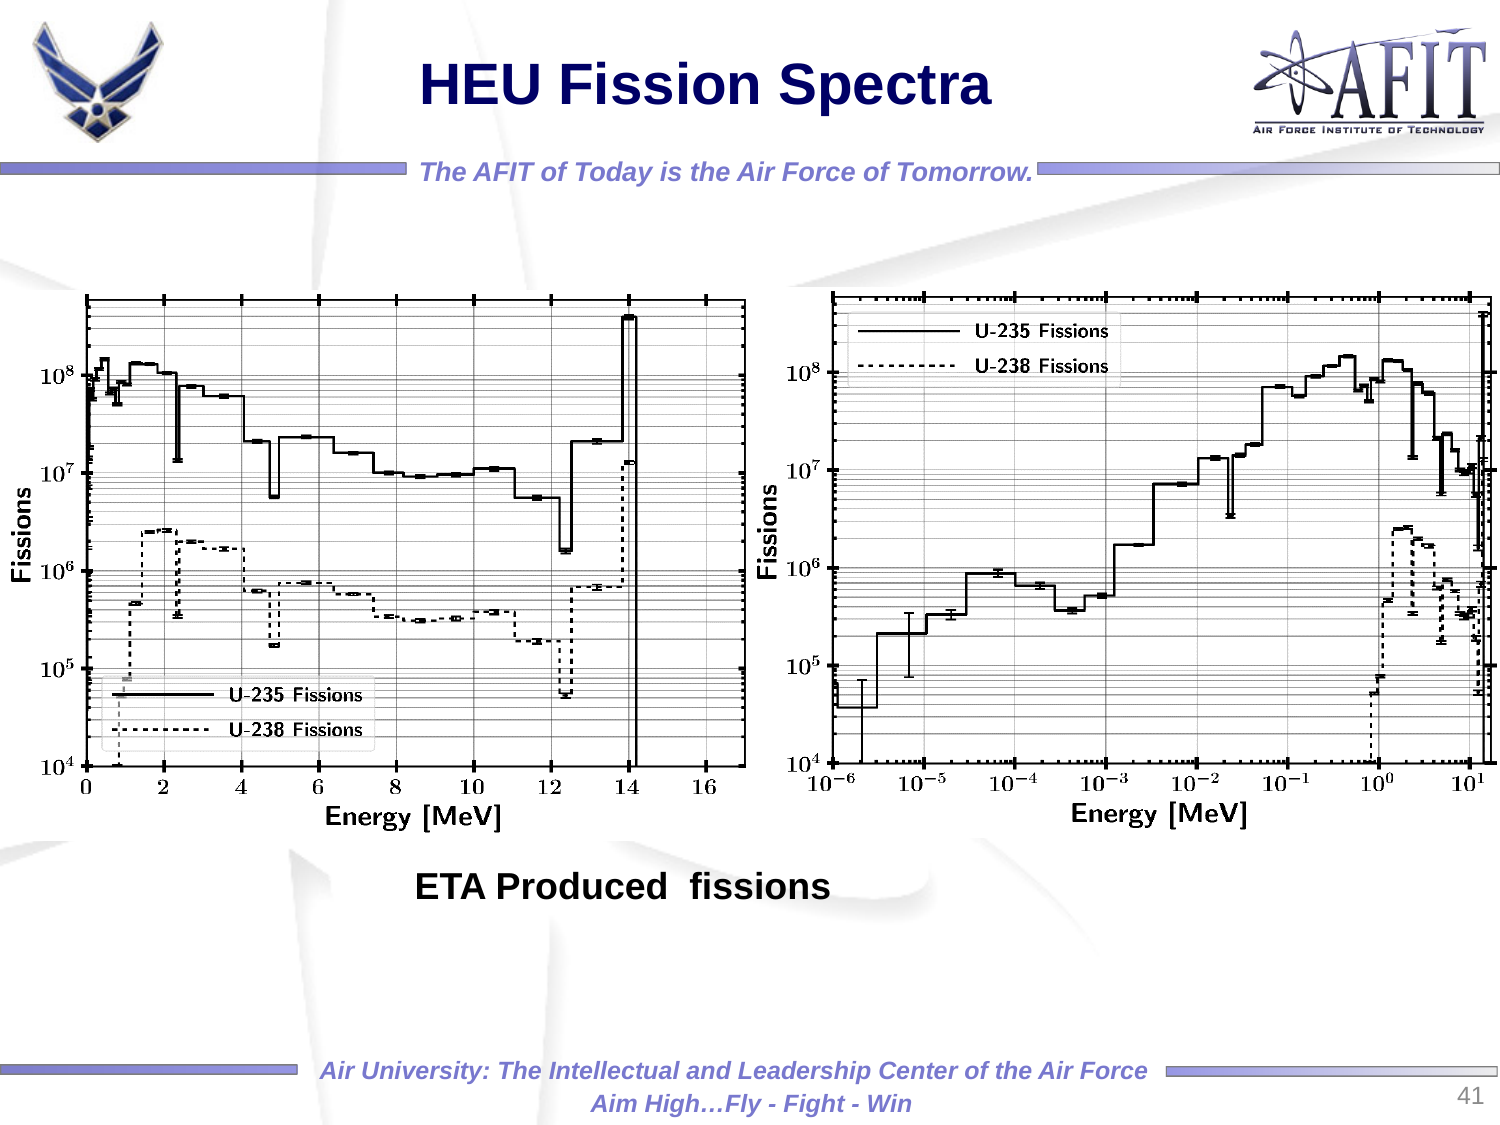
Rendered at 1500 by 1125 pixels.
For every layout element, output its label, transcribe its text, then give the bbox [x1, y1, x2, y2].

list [0, 290, 742, 841]
slide_number 41 [1149, 1065, 1500, 1125]
picture [746, 287, 1500, 838]
picture [32, 21, 162, 143]
title HEU Fission Spectra [162, 0, 1251, 163]
